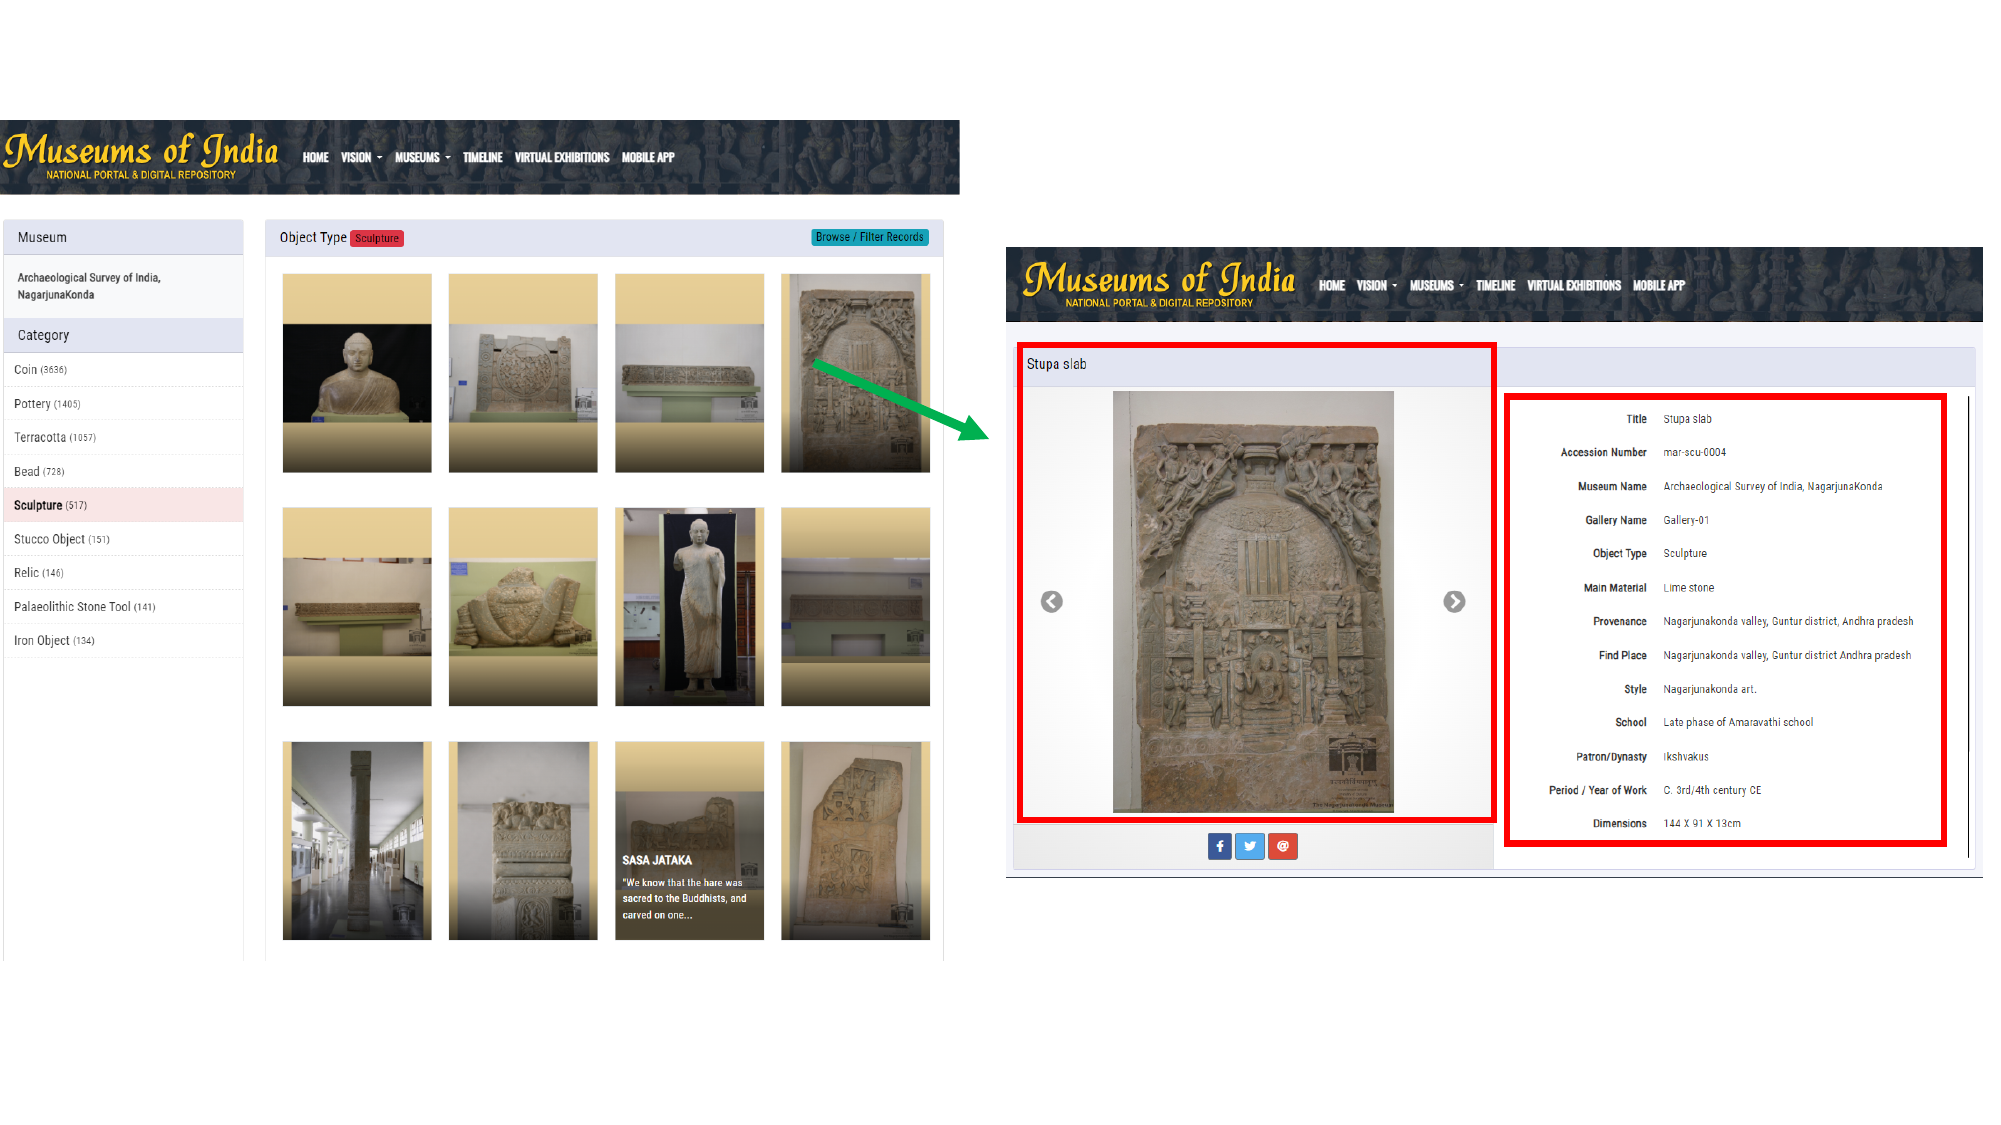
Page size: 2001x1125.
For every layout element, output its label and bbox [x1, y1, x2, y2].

text_box [814, 362, 990, 439]
picture [1006, 247, 1983, 878]
picture [0, 120, 960, 961]
